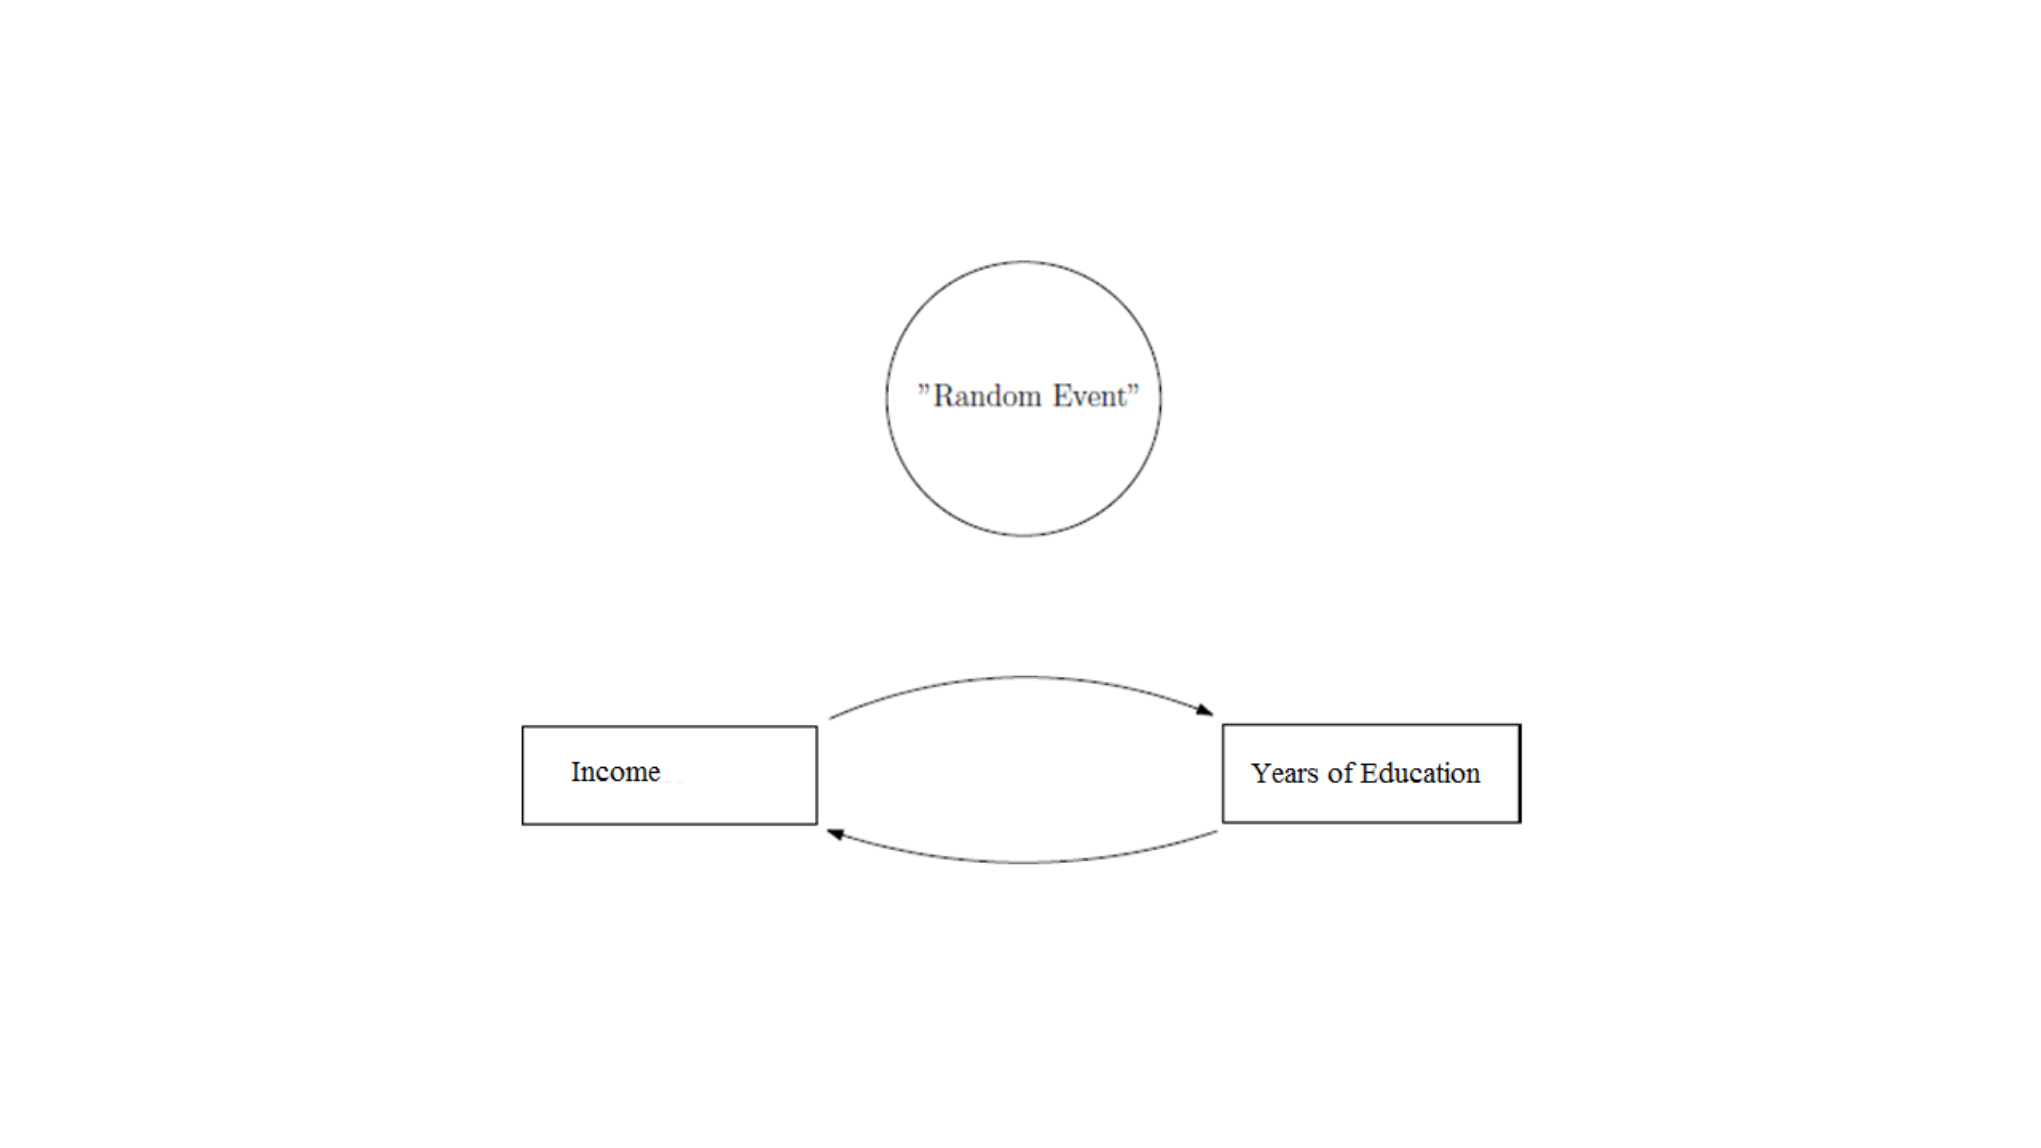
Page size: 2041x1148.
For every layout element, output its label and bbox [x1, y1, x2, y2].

picture [470, 232, 1570, 898]
